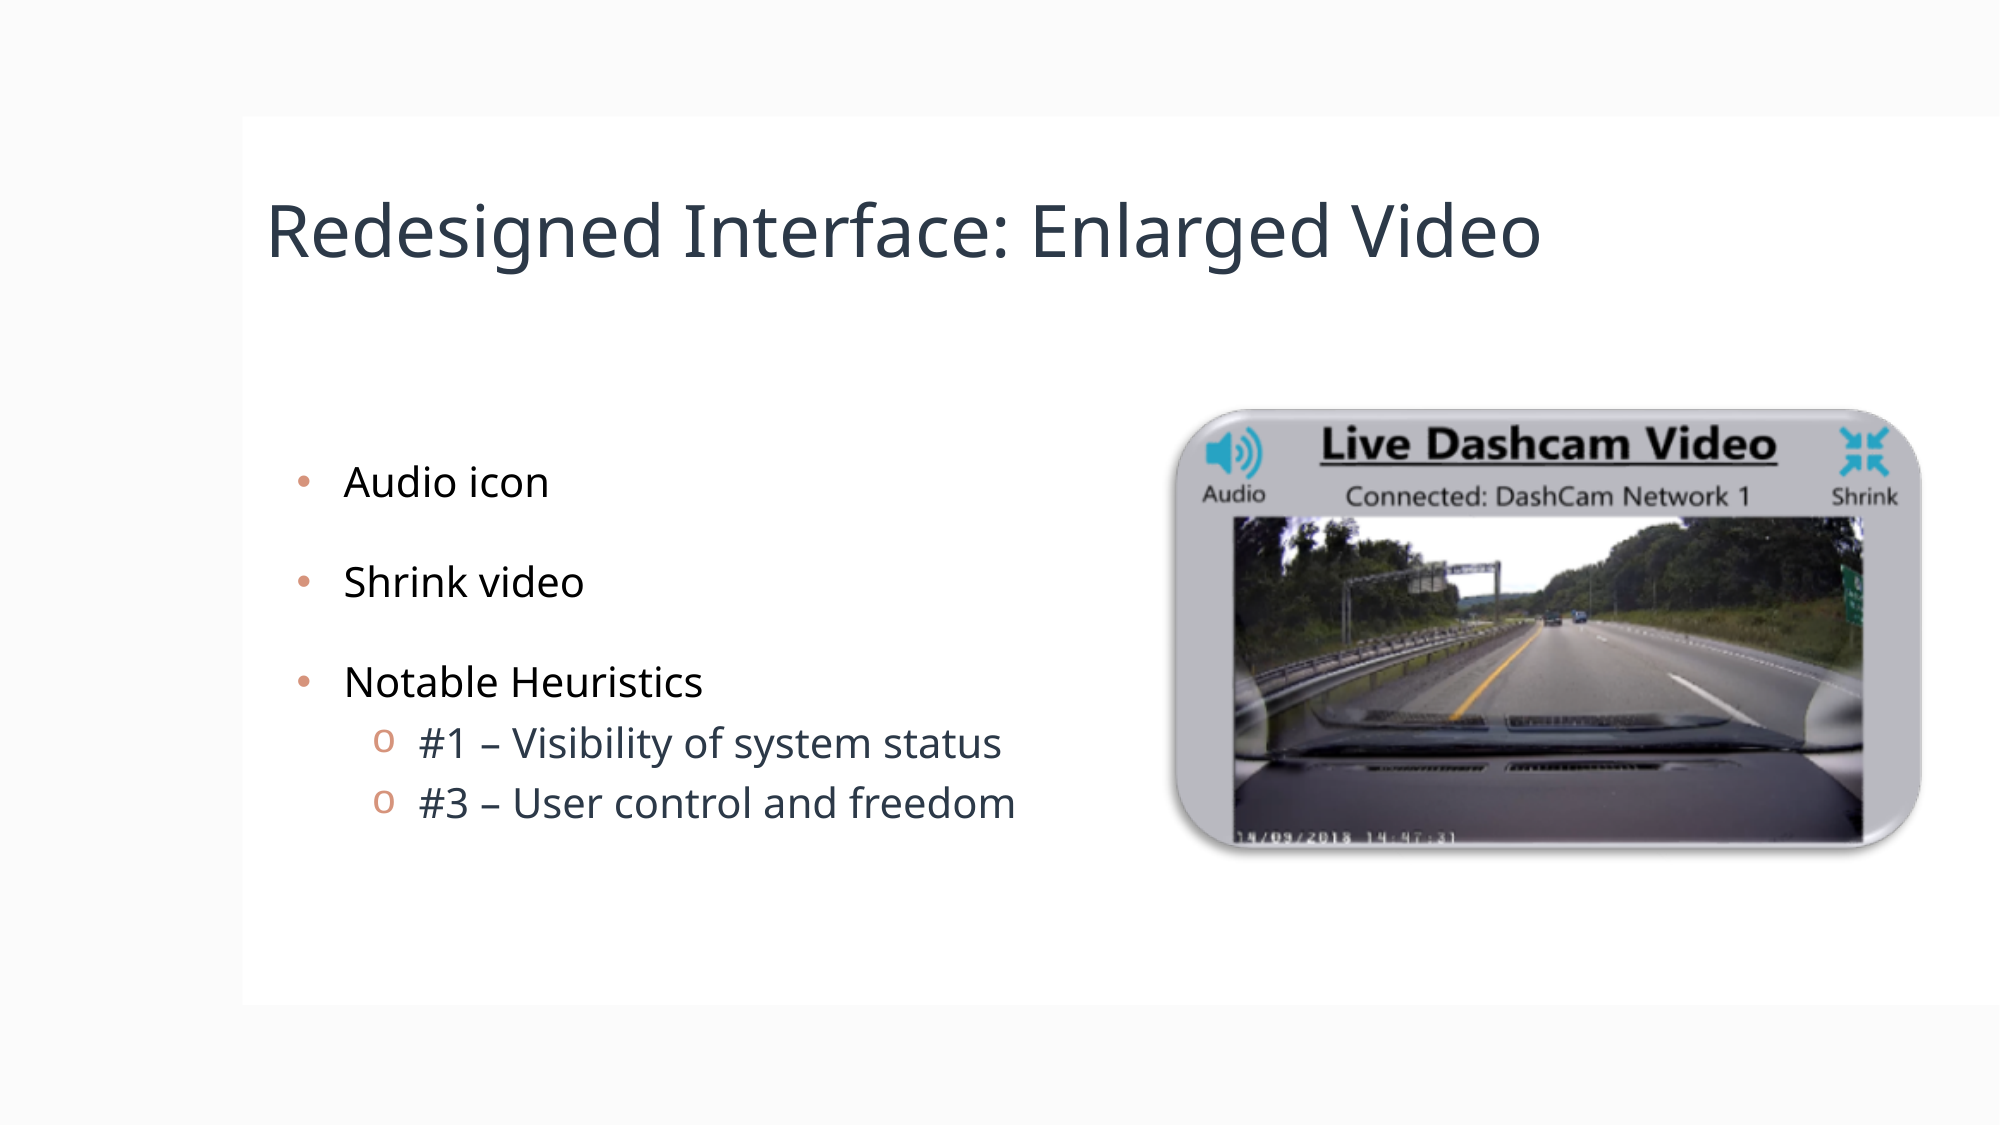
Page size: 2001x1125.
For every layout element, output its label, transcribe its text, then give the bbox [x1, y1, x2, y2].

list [1155, 398, 1934, 871]
title Redesigned Interface: Enlarged Video [250, 185, 1960, 282]
text_box Audio icon Shrink video Notable Heuristics #1 – Visibility of system status #3 – User control and freedom [281, 398, 1264, 993]
